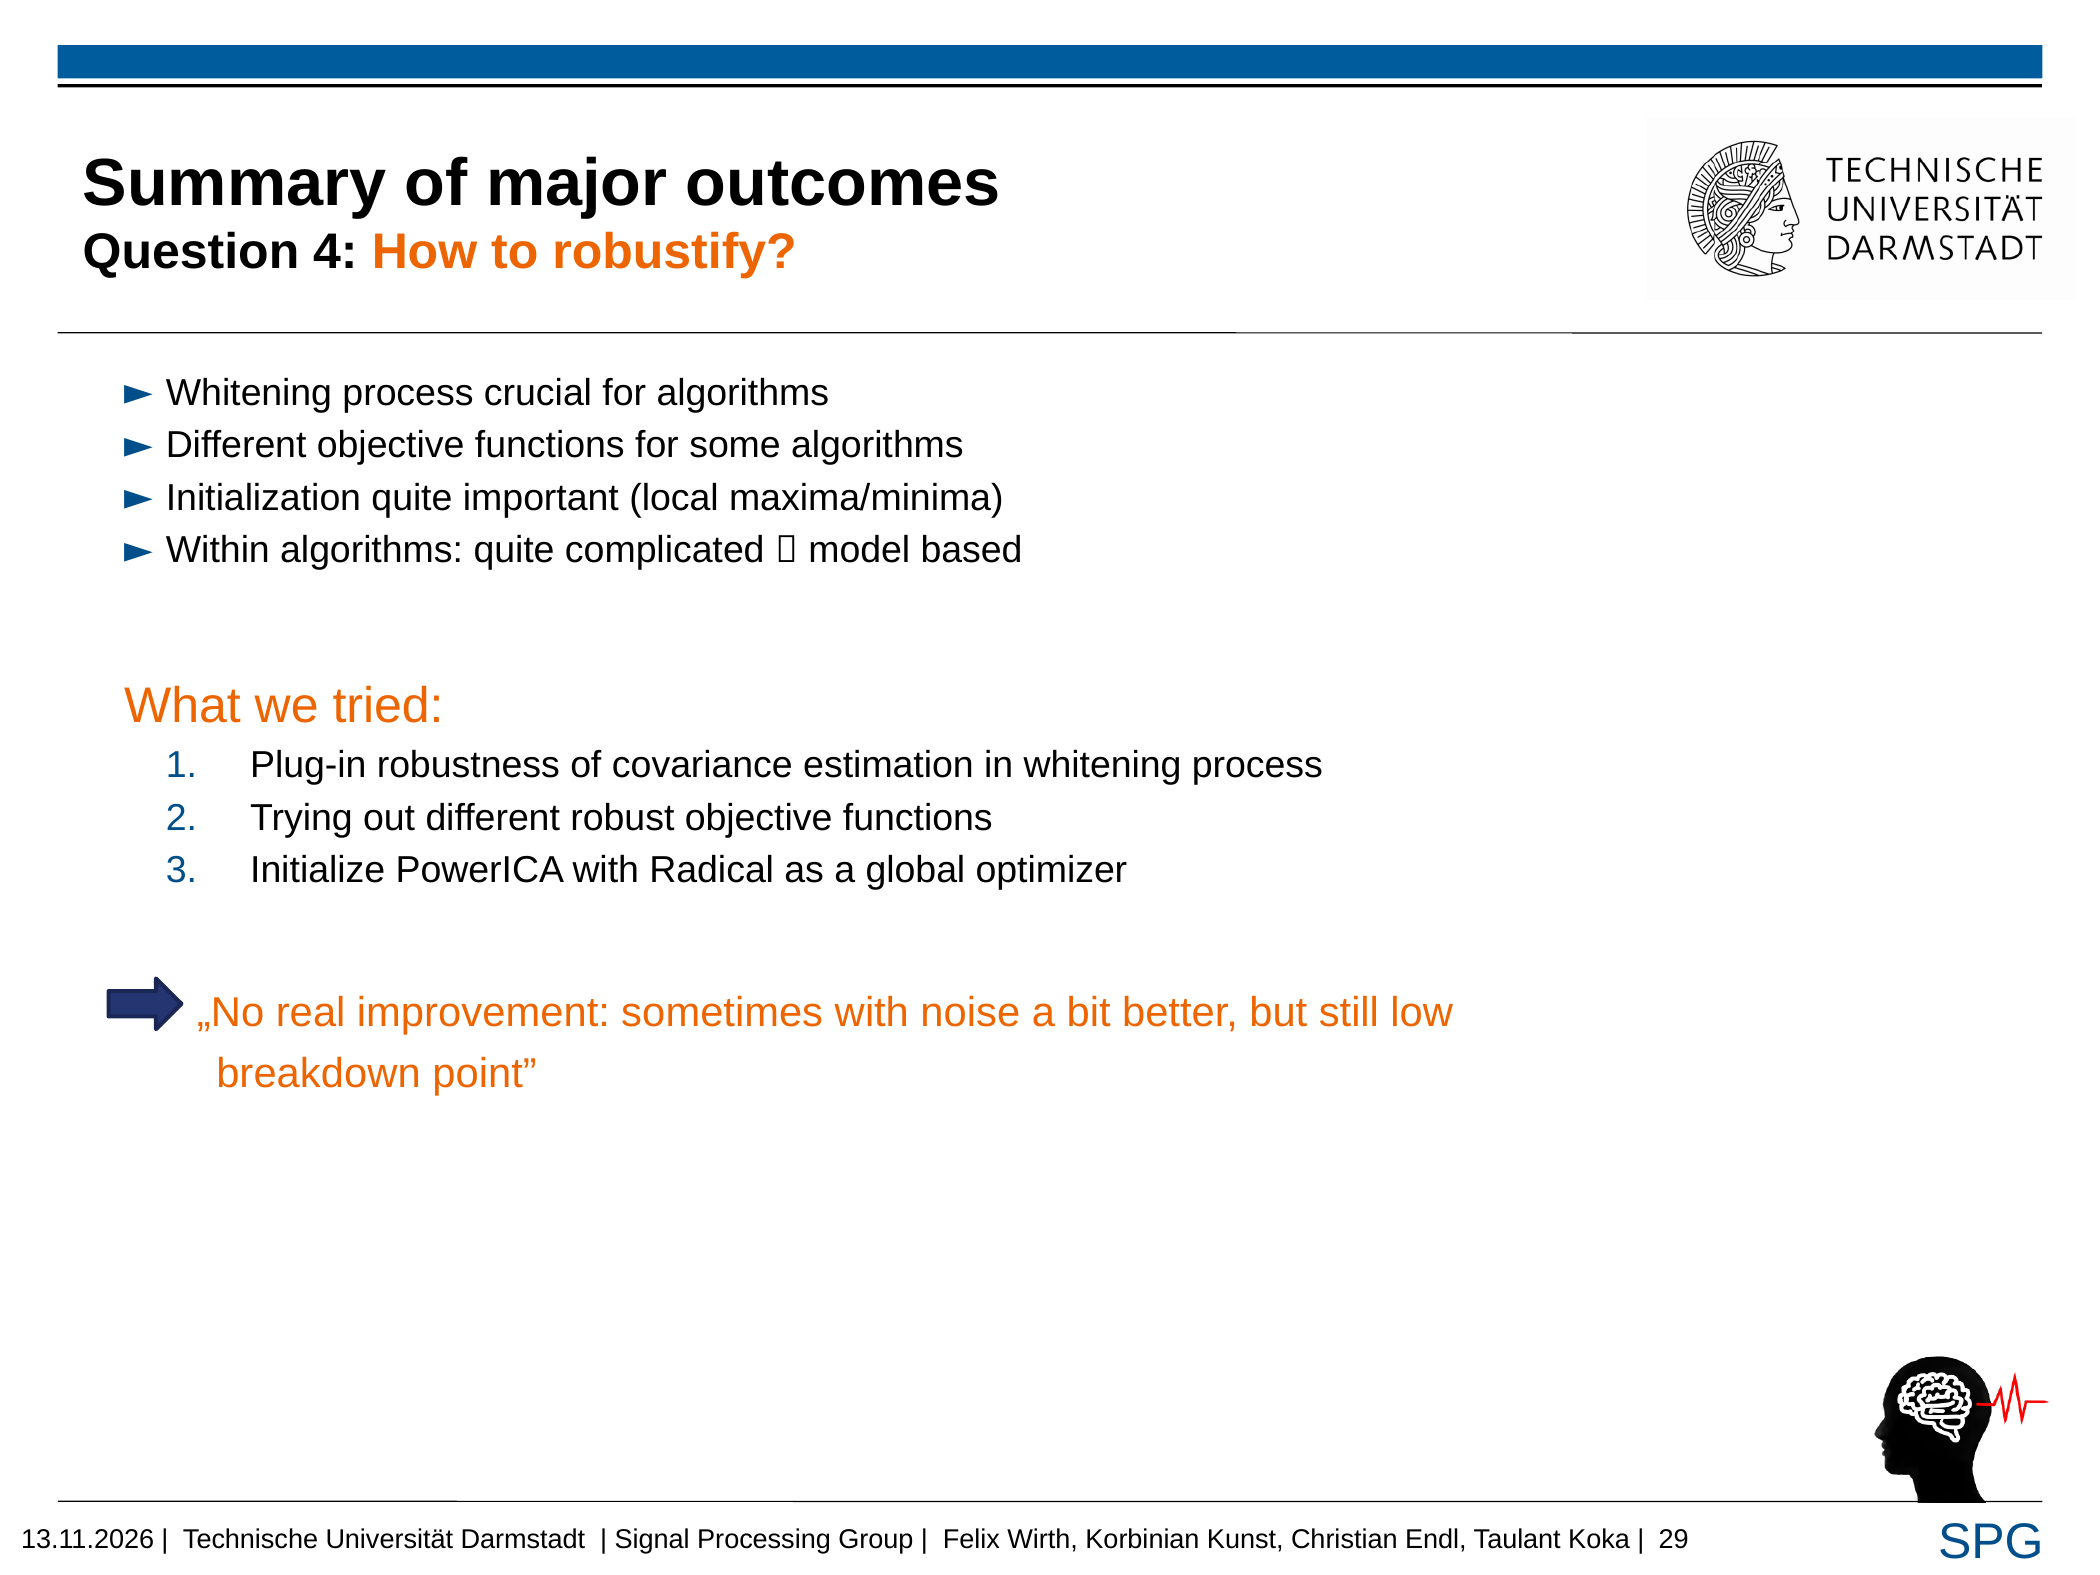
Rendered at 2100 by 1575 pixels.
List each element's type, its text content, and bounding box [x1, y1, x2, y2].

text_box [106, 976, 184, 1032]
picture [1662, 117, 2077, 300]
picture [1871, 1347, 2051, 1503]
title Summary of major outcomes Question 4: How to robustify? [82, 112, 1662, 306]
list Whitening process crucial for algorithms Different objective functions for some algorithms Initialization quite important (local maxima/minima) Within algorithms: quite complicated  model based What we tried: Plug-in robustness of covariance estimation in whitening process Trying out different robust objective functions Initialize PowerICA with Radical as a global optimizer „No real improvement: sometimes with noise a bit better, but still low breakdown point” [82, 367, 2018, 1449]
